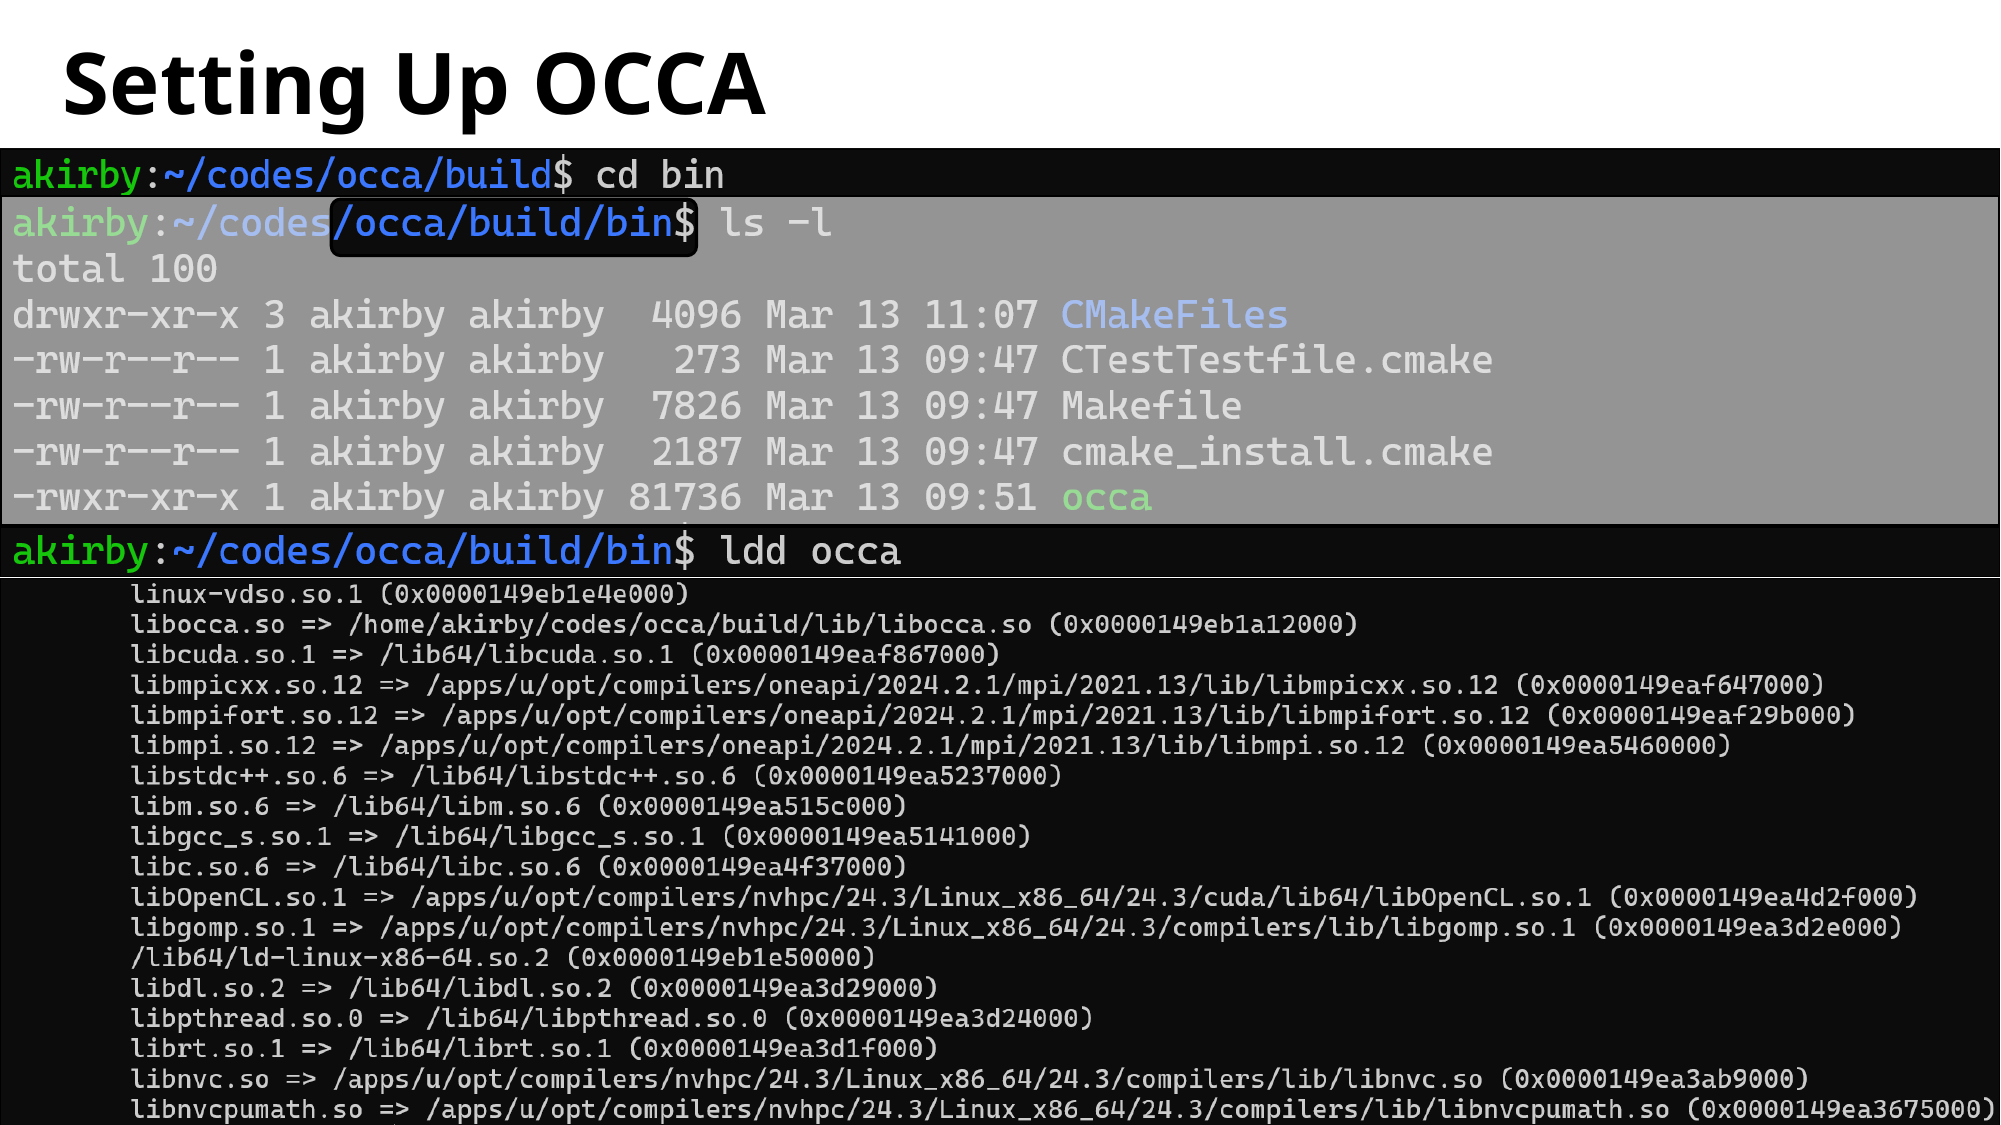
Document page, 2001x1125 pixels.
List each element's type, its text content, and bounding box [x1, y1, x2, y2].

text_box Setting Up OCCA [47, 32, 1424, 141]
picture [0, 148, 2000, 1125]
